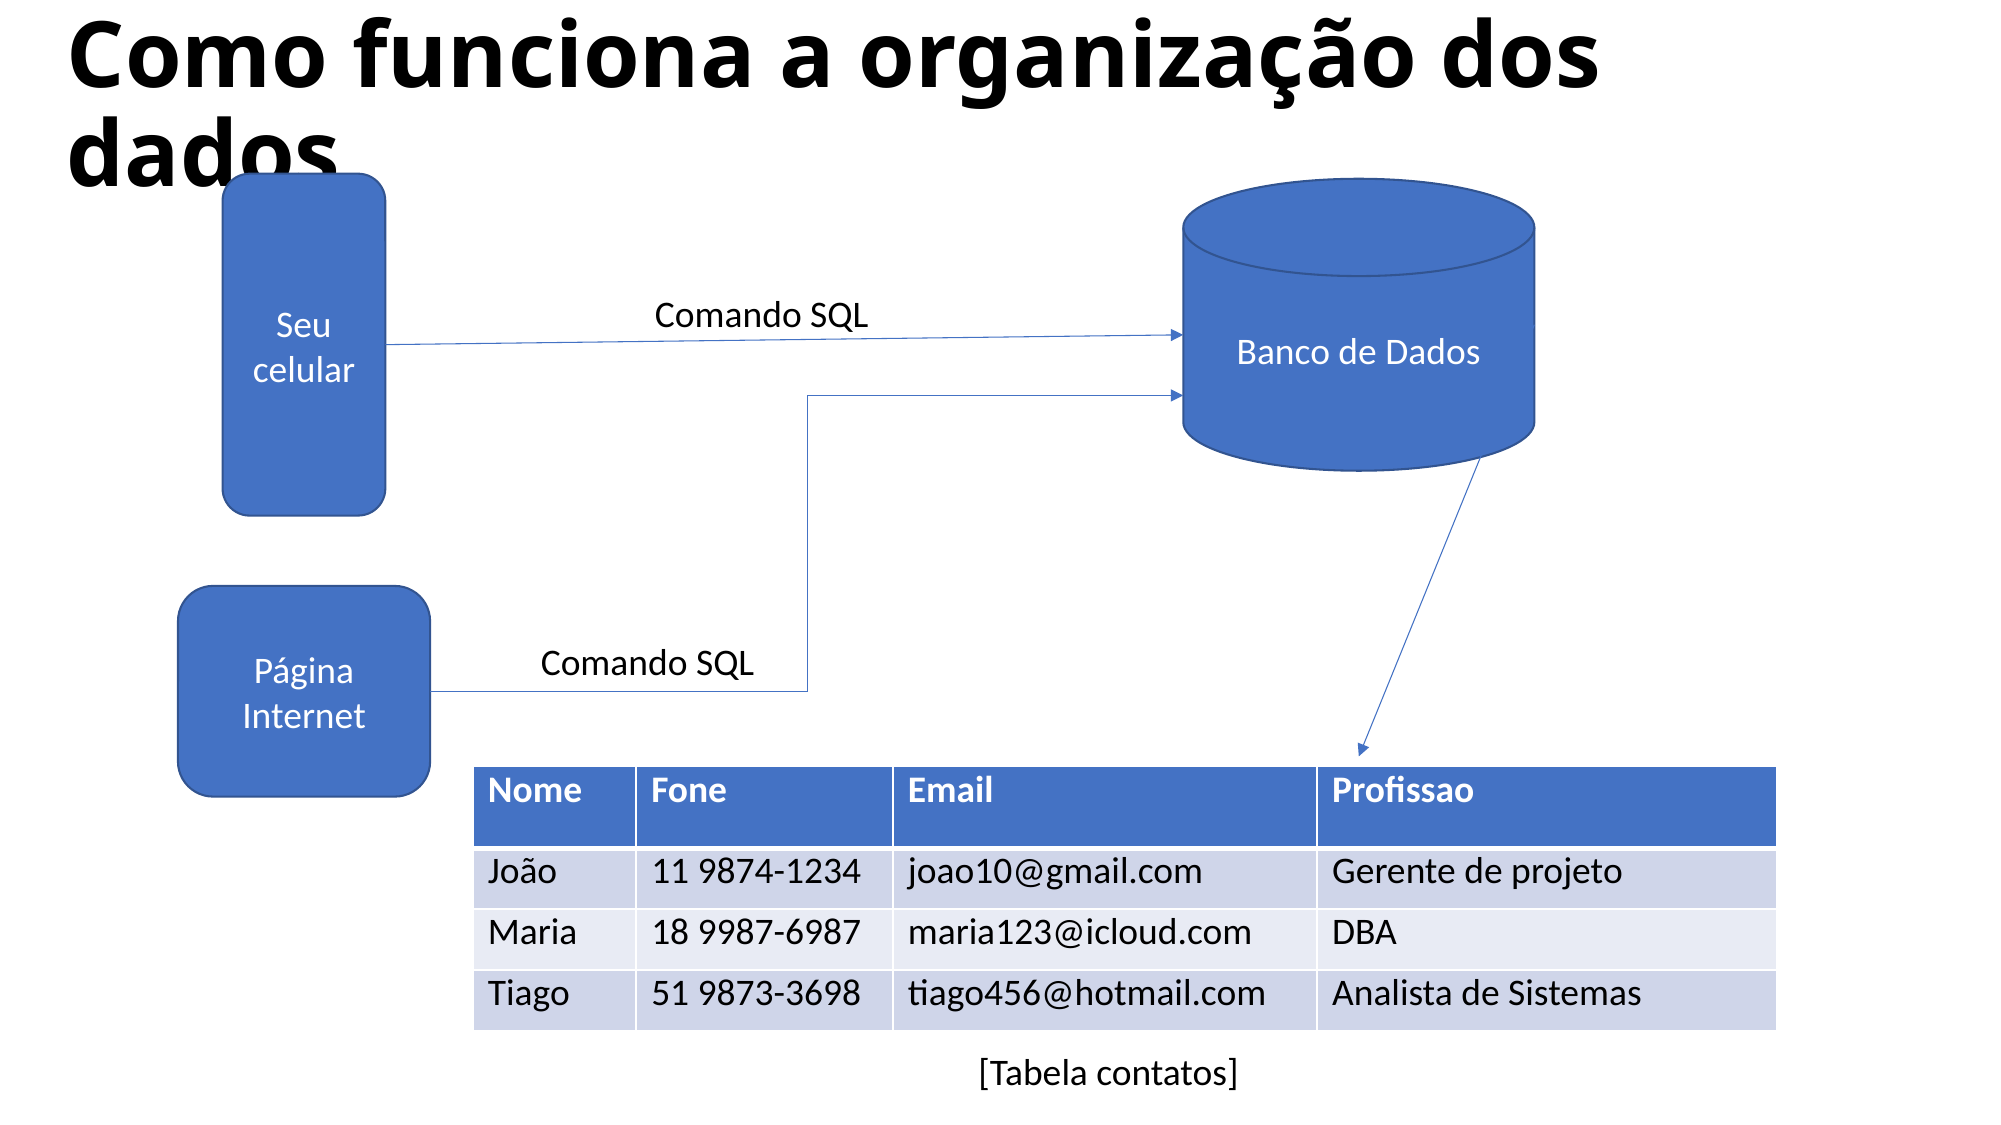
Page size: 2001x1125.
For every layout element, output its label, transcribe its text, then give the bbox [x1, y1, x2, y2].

title Como funciona a organização dos dados [51, 40, 1777, 175]
table_cell Gerente de projeto [1318, 851, 1776, 908]
text_box Página Internet [176, 584, 432, 798]
table_header Nome [474, 767, 635, 846]
text_box Seu celular [221, 172, 387, 517]
table_header Profissao [1318, 767, 1776, 846]
table_cell 18 9987-6987 [637, 910, 892, 969]
text_box [Tabela contatos] [963, 1040, 1254, 1101]
table_cell 51 9873-3698 [637, 971, 892, 1030]
text_box Banco de Dados [1182, 177, 1536, 472]
table_cell Tiago [474, 971, 635, 1030]
table_cell tiago456@hotmail.com [894, 971, 1316, 1030]
table_cell Analista de Sistemas [1318, 971, 1776, 1030]
text_box Comando SQL [640, 282, 884, 334]
table_header Email [894, 767, 1316, 846]
table_header Fone [637, 767, 892, 846]
table_cell João [474, 851, 635, 908]
table_cell Maria [474, 910, 635, 969]
table_cell maria123@icloud.com [894, 910, 1316, 969]
table_cell 11 9874-1234 [637, 851, 892, 908]
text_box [430, 395, 1184, 692]
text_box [385, 334, 1184, 345]
table_cell DBA [1318, 910, 1776, 969]
table_cell joao10@gmail.com [894, 851, 1316, 908]
